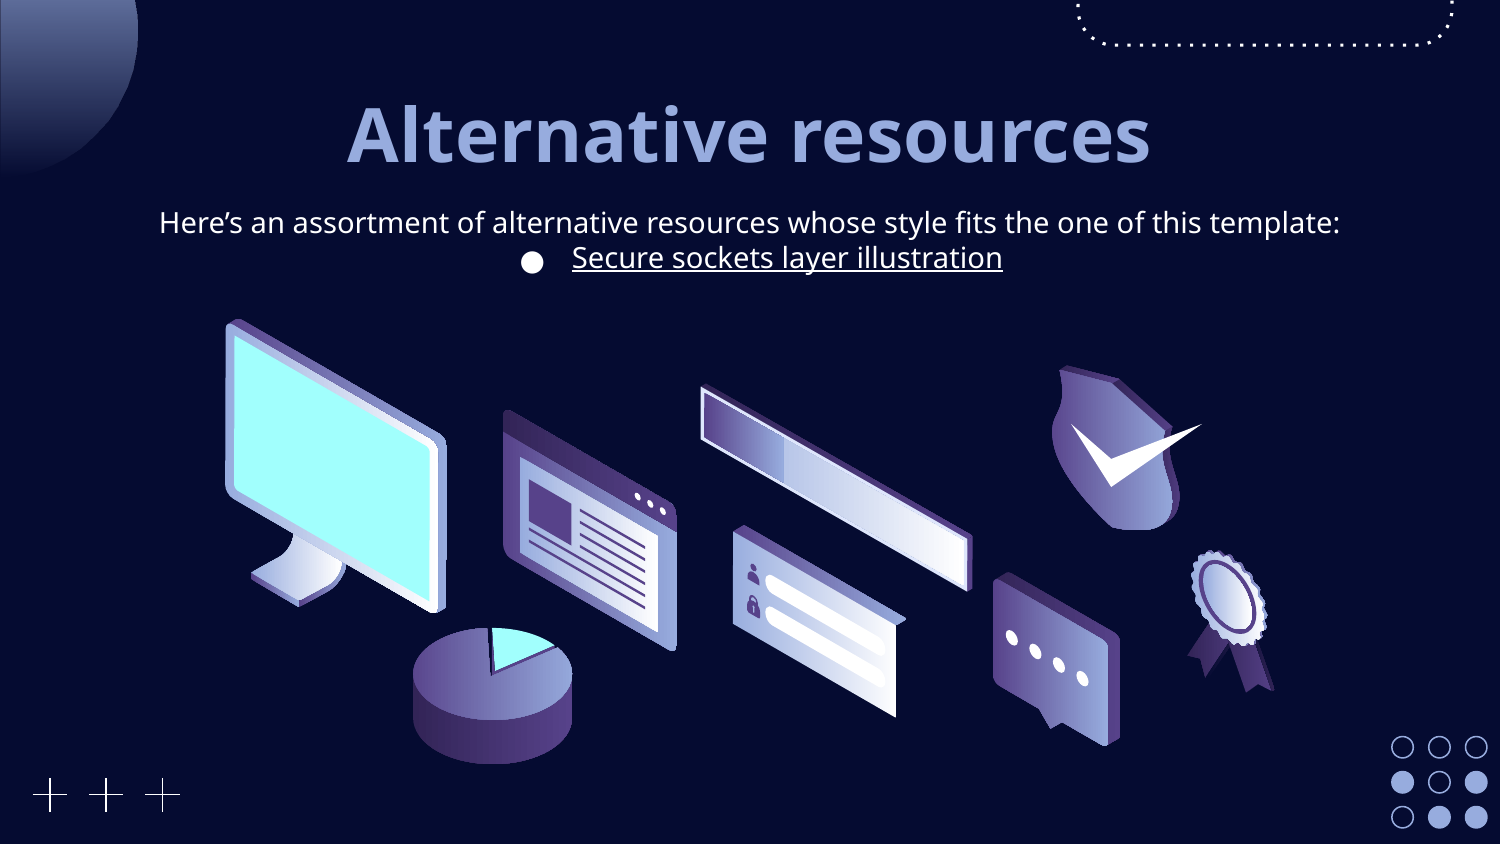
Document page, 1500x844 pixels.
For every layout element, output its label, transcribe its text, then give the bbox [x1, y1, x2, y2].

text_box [992, 571, 1121, 748]
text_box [502, 408, 678, 653]
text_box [1045, 365, 1203, 541]
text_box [732, 524, 907, 718]
title Alternative resources [116, 72, 1383, 188]
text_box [224, 318, 448, 616]
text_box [700, 383, 973, 592]
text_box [1186, 549, 1275, 693]
text_box Here’s an assortment of alternative resources whose style fits the one of this template: Secure sockets layer illustration [116, 188, 1383, 290]
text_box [405, 627, 580, 769]
